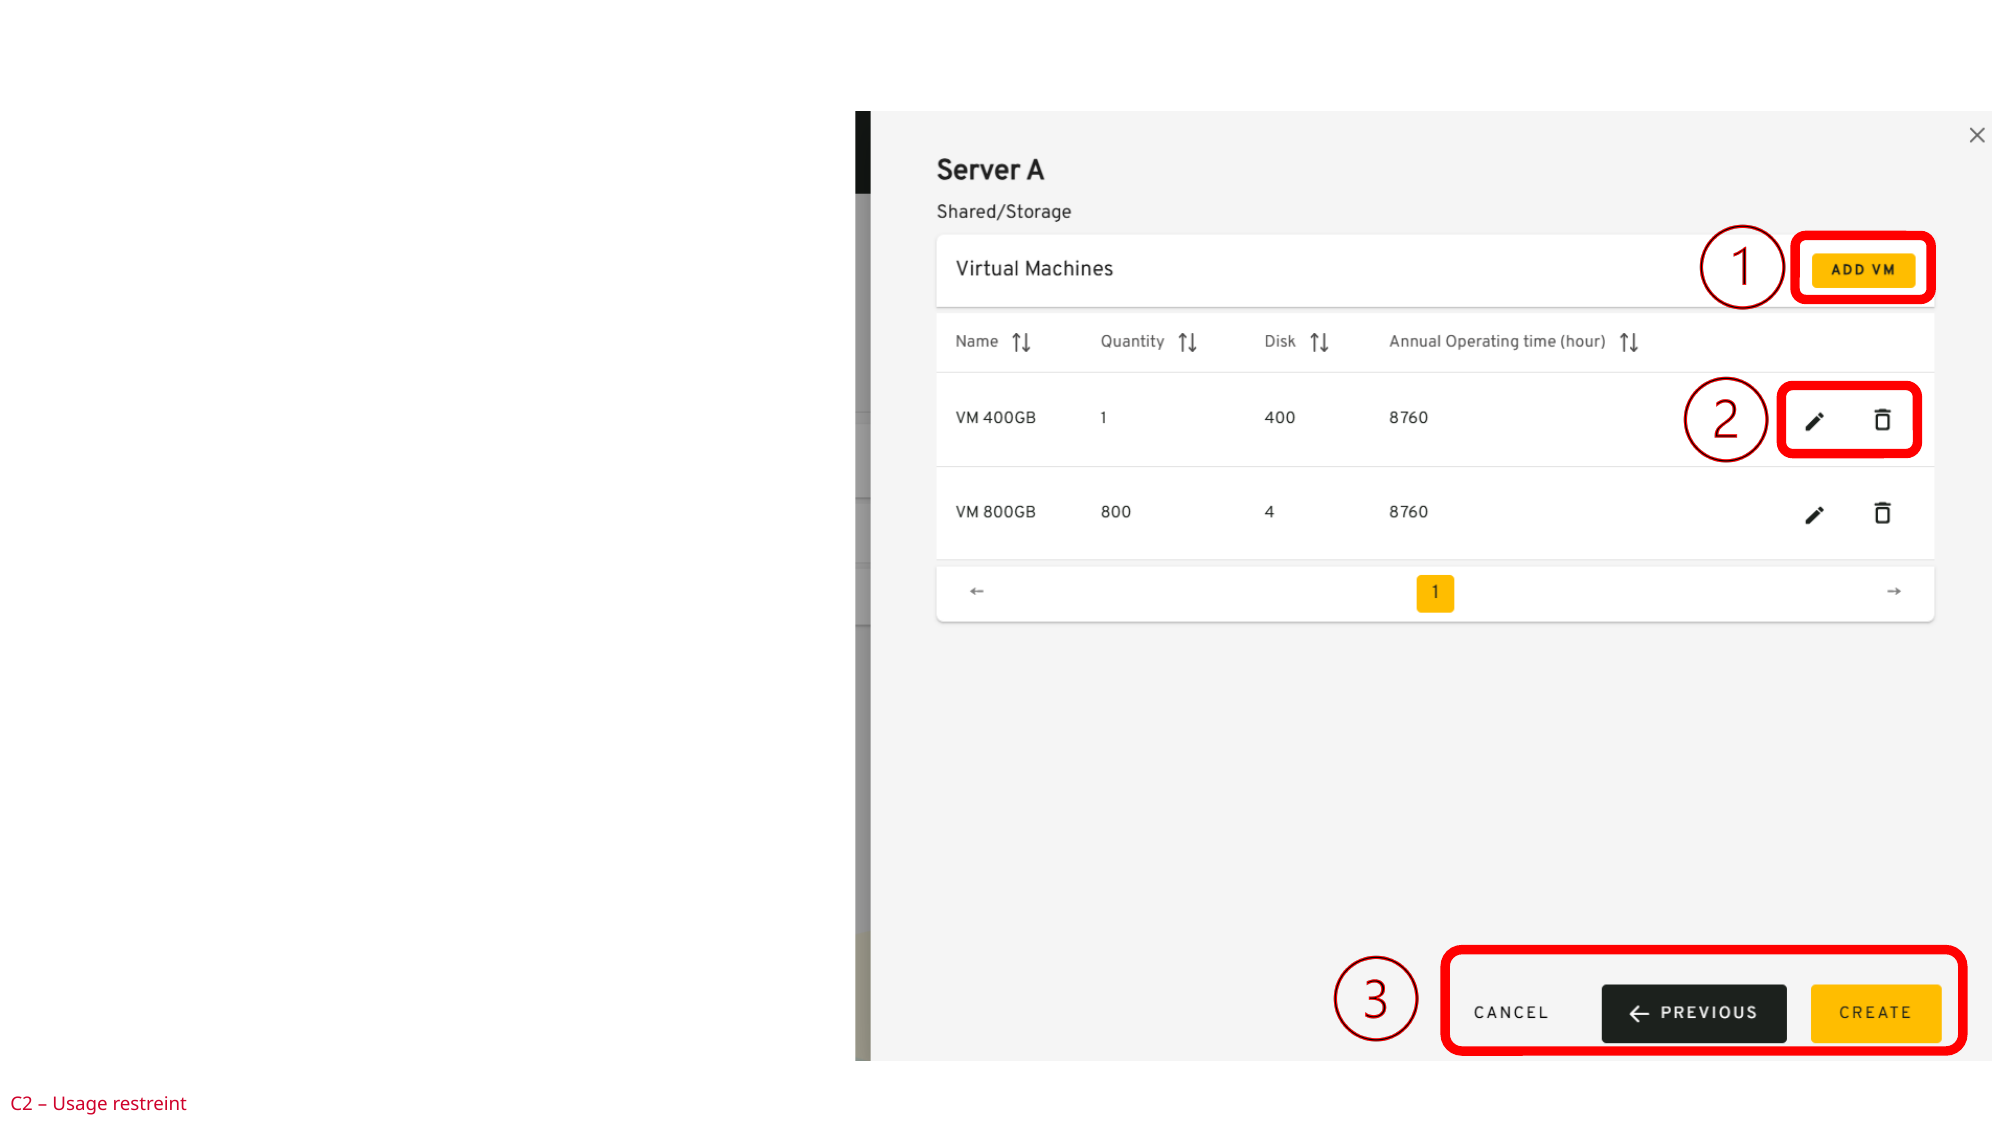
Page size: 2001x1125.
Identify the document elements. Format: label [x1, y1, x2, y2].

picture [854, 111, 1993, 1061]
